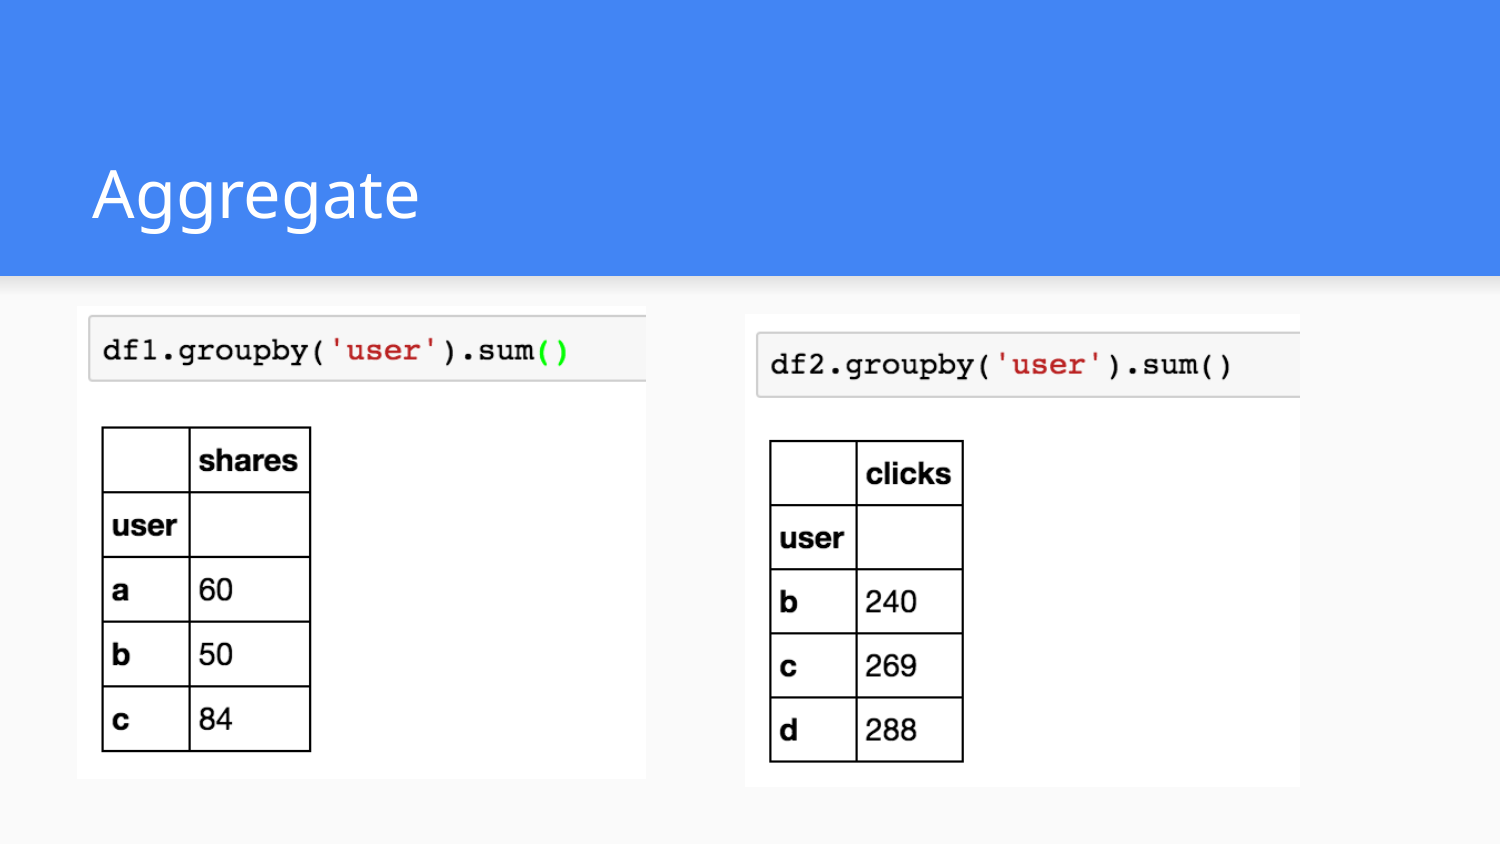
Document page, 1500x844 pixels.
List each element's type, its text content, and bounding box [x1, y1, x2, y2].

title Aggregate [77, 121, 1427, 248]
picture [77, 306, 646, 779]
picture [745, 314, 1300, 788]
